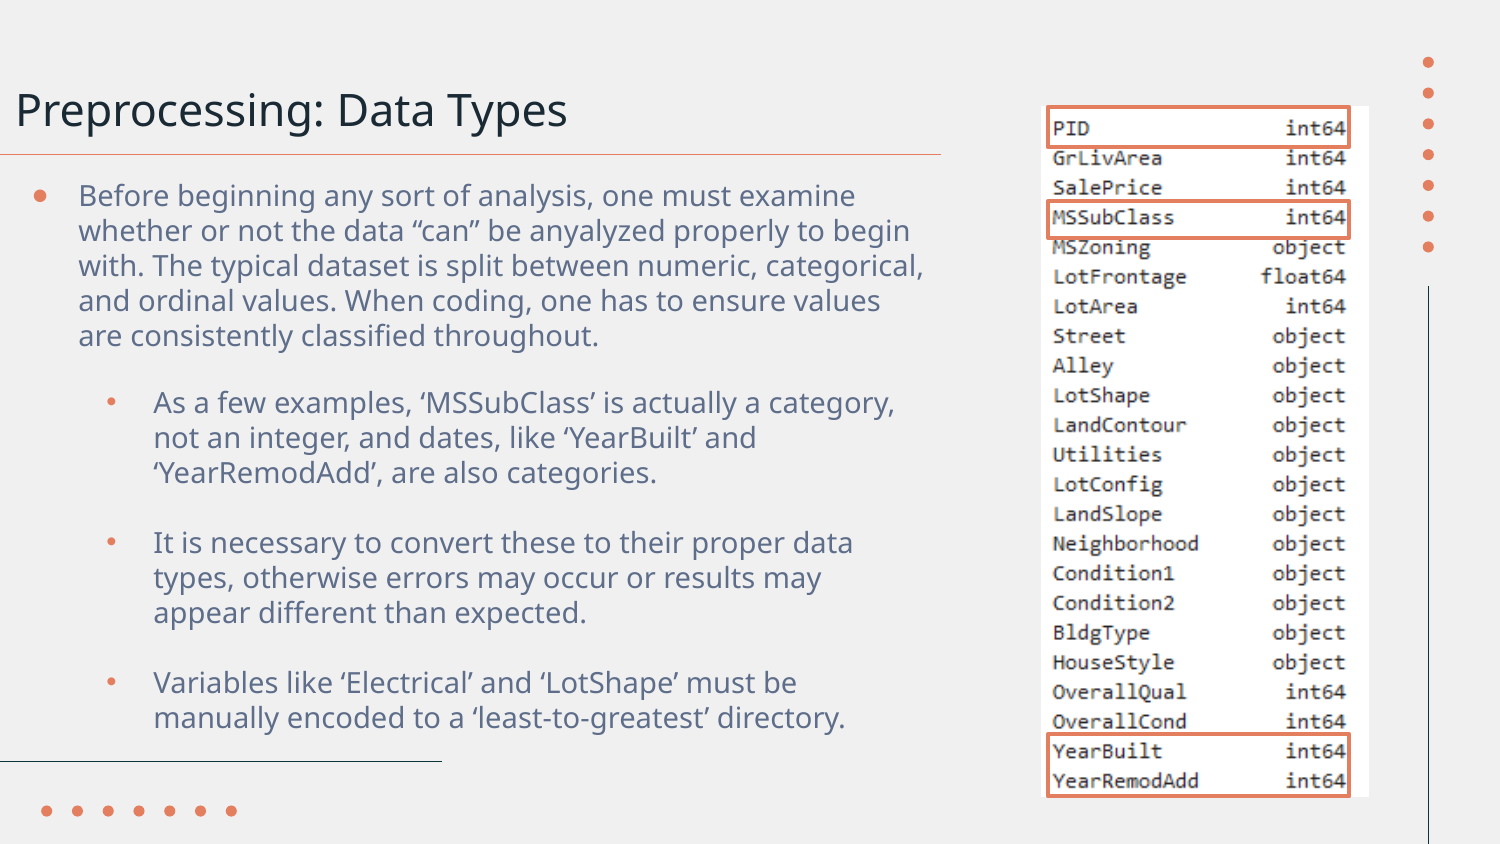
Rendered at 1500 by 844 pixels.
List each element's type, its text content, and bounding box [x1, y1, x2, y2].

subtitle Before beginning any sort of analysis, one must examine whether or not the data “can” be anyalyzed properly to begin with. The typical dataset is split between numeric, categorical, and ordinal values. When coding, one has to ensure values are consistently classified throughout. As a few examples, ‘MSSubClass’ is actually a category, not an integer, and dates, like ‘YearBuilt’ and ‘YearRemodAdd’, are also categories. It is necessary to convert these to their proper data types, otherwise errors may occur or results may appear different than expected. Variables like ‘Electrical’ and ‘LotShape’ must be manually encoded to a ‘least-to-greatest’ directory. [16, 162, 941, 333]
text_box Preprocessing: Data Types [0, 66, 1224, 148]
picture [1041, 106, 1369, 797]
